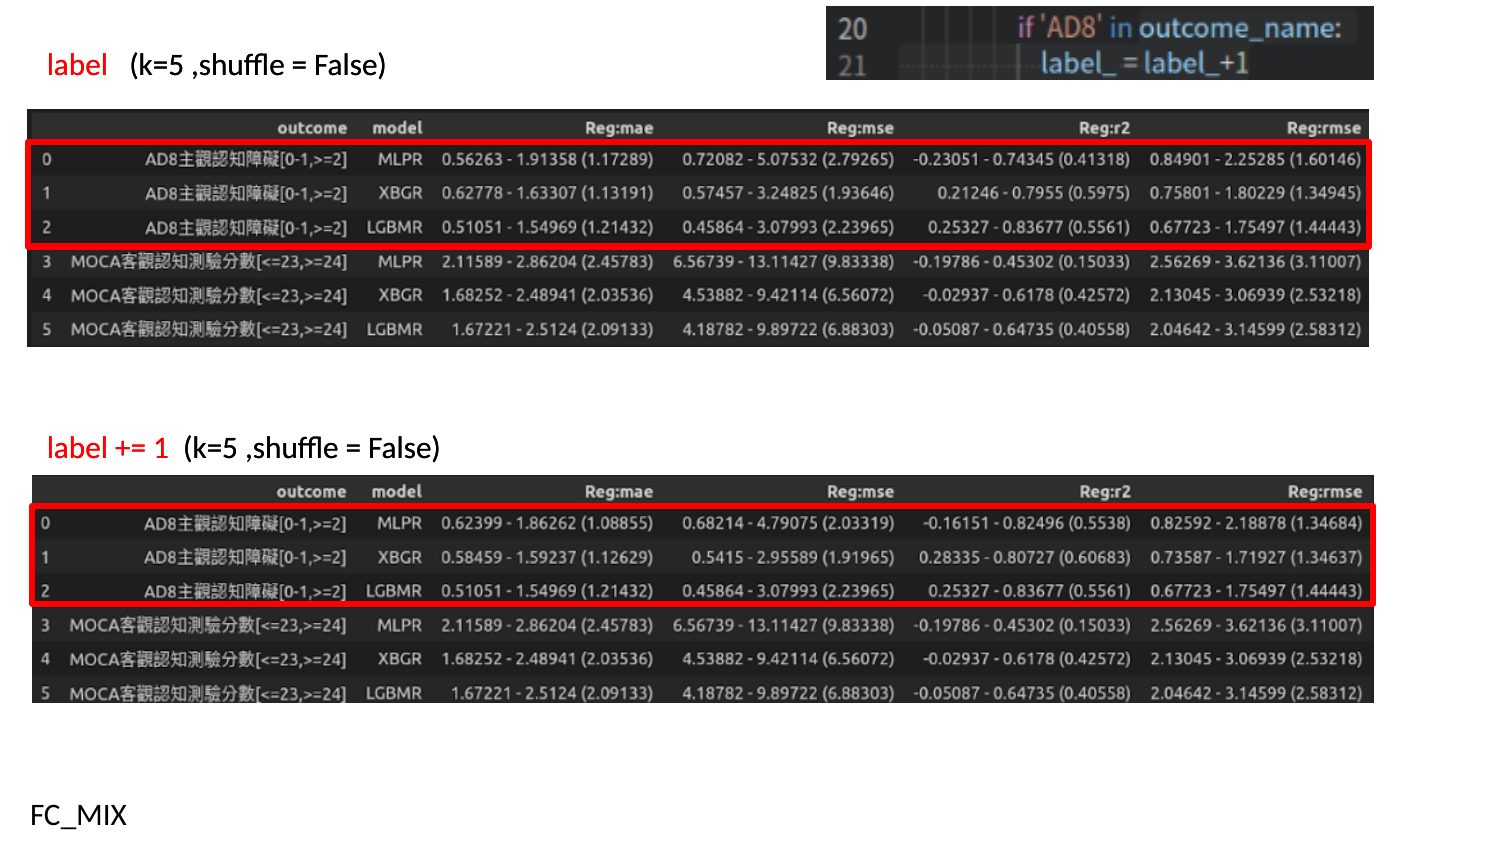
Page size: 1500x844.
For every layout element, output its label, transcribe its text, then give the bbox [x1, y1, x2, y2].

picture [27, 109, 1370, 347]
text_box label += 1 (k=5 ,shuffle = False) [32, 419, 475, 472]
picture [31, 475, 1374, 703]
picture [825, 6, 1374, 80]
text_box FC_MIX [15, 786, 142, 839]
text_box label (k=5 ,shuffle = False) [32, 36, 475, 89]
